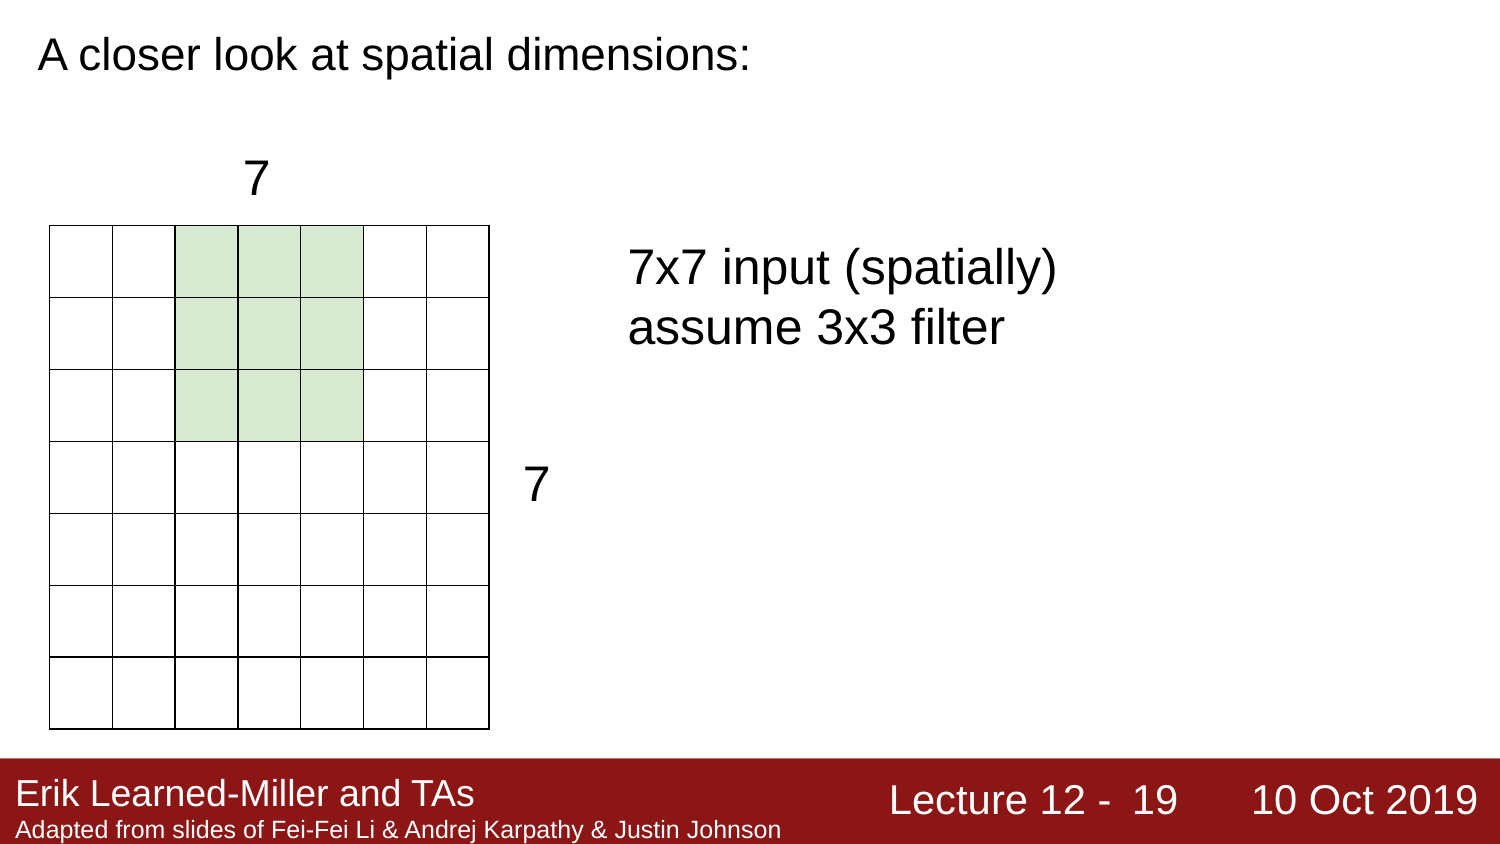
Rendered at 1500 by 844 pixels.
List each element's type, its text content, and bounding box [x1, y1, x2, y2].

table_cell [427, 298, 488, 369]
table_header [301, 226, 363, 297]
table_cell [50, 442, 112, 513]
table_cell [50, 586, 112, 656]
text_box 7x7 input (spatially) assume 3x3 filter [612, 219, 1453, 522]
table_cell [113, 514, 174, 585]
table_header [364, 226, 426, 297]
table_header [113, 226, 174, 297]
table_cell [176, 442, 237, 513]
table_cell [239, 442, 300, 513]
table_cell [427, 370, 488, 441]
table_cell [50, 514, 112, 585]
table_cell [239, 586, 300, 656]
table_cell [364, 658, 426, 728]
table_cell [113, 658, 174, 728]
table_cell [176, 658, 237, 728]
table_cell [176, 514, 237, 585]
table_cell [301, 370, 363, 441]
table_cell [301, 514, 363, 585]
table_cell [301, 298, 363, 369]
table_cell [364, 370, 426, 441]
table_cell [364, 298, 426, 369]
table_cell [113, 586, 174, 656]
table_cell [239, 298, 300, 369]
table_cell [239, 370, 300, 441]
table_header [239, 226, 300, 297]
table_cell [301, 442, 363, 513]
table_cell [364, 514, 426, 585]
table_cell [50, 658, 112, 728]
table_cell [364, 442, 426, 513]
table_cell [176, 586, 237, 656]
table_cell [176, 298, 237, 369]
table_header [427, 226, 488, 297]
table_cell [301, 586, 363, 656]
table_cell [50, 370, 112, 441]
table_cell [427, 586, 488, 656]
table_cell [113, 370, 174, 441]
text_box A closer look at spatial dimensions: [22, 9, 1397, 110]
table_header [176, 226, 237, 297]
table_cell [301, 658, 363, 728]
table_cell [113, 442, 174, 513]
table_cell [364, 586, 426, 656]
table_cell [427, 658, 488, 728]
table_cell [427, 442, 488, 513]
table_cell [113, 298, 174, 369]
table_cell [239, 514, 300, 585]
table_cell [239, 658, 300, 728]
table_header [50, 226, 112, 297]
text_box 7 [507, 436, 605, 484]
table_cell [427, 514, 488, 585]
table_cell [176, 370, 237, 441]
text_box 7 [228, 130, 318, 206]
table_cell [50, 298, 112, 369]
slide_number ‹#› [1116, 765, 1243, 831]
